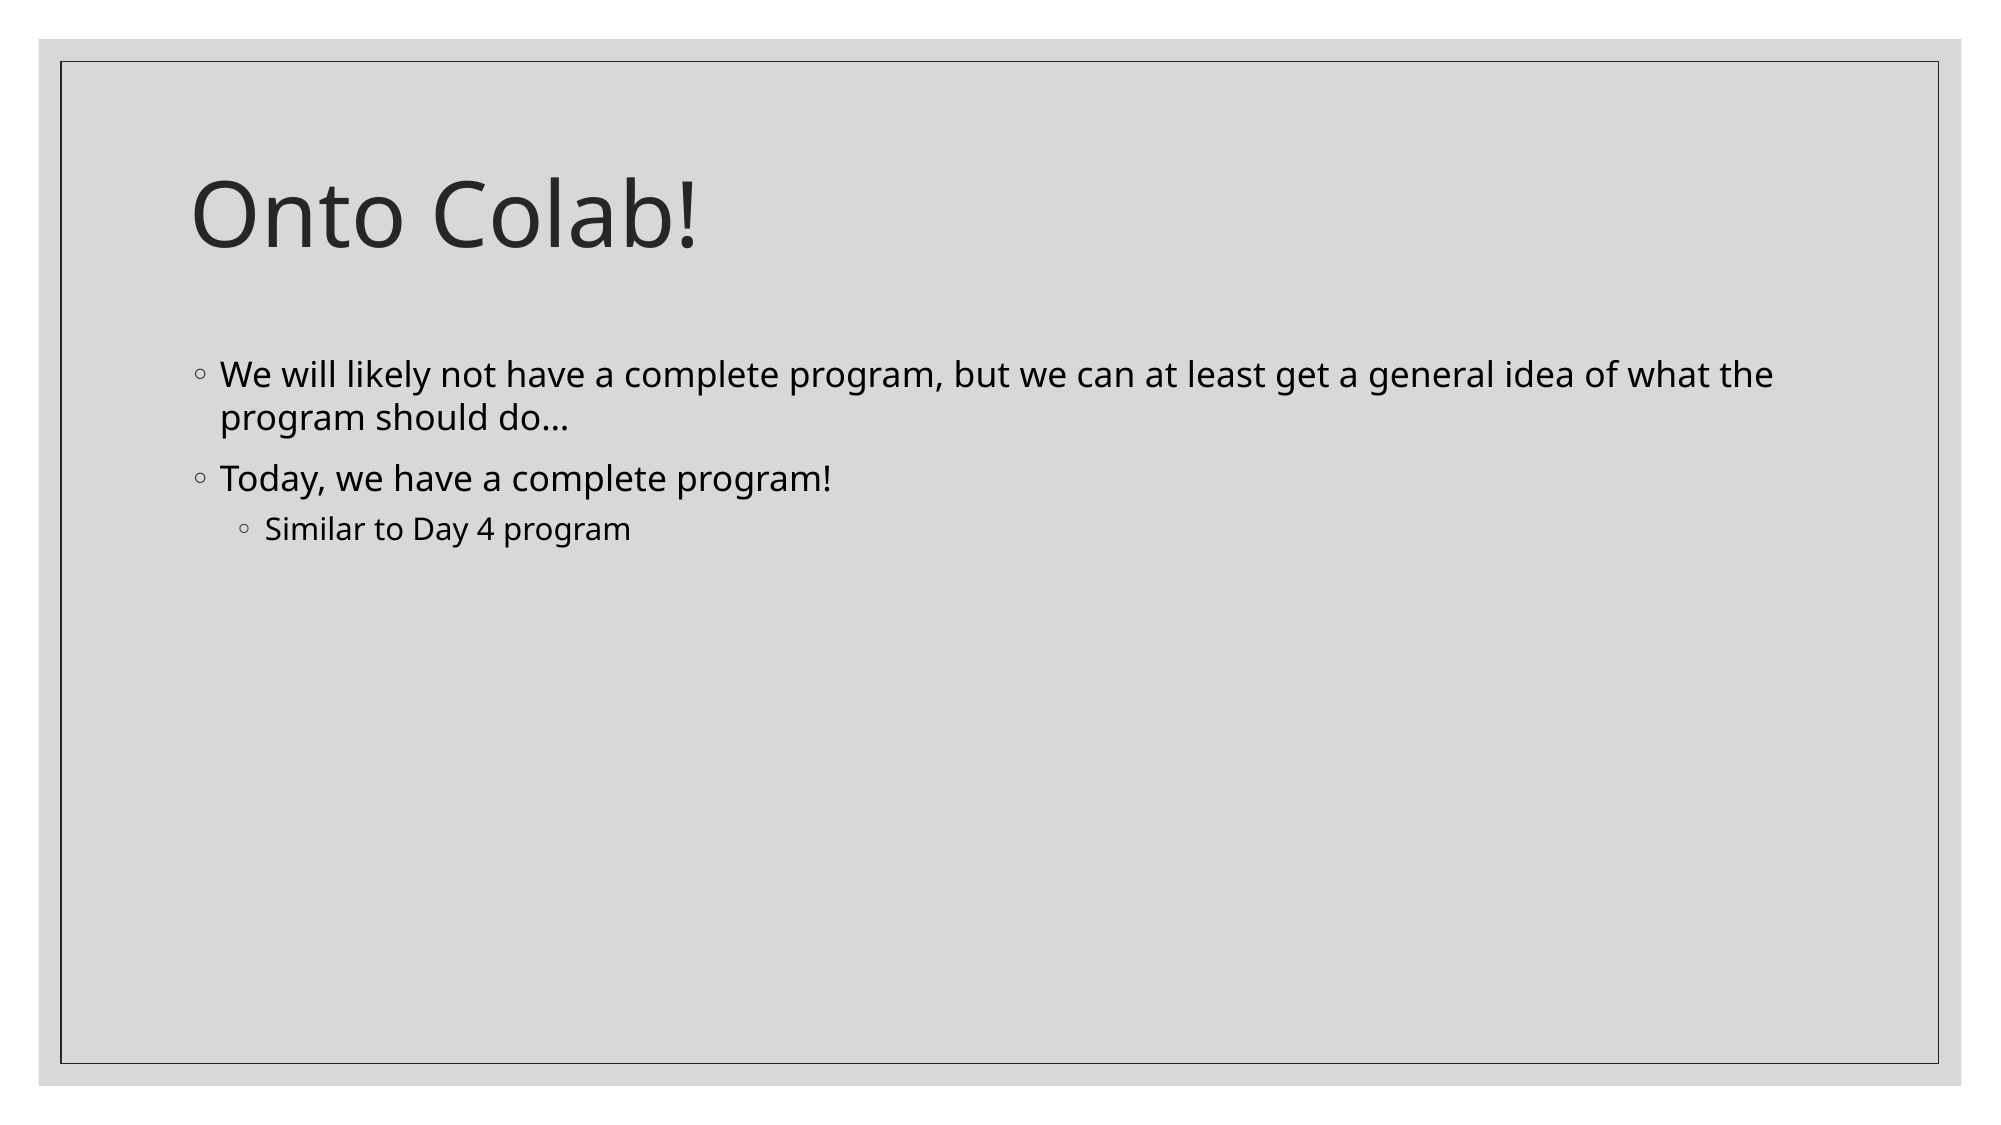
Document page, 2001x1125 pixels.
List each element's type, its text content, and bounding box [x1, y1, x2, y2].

list We will likely not have a complete program, but we can at least get a general idea of what the program should do… Today, we have a complete program! Similar to Day 4 program [174, 345, 1825, 977]
title Onto Colab! [174, 105, 1825, 331]
